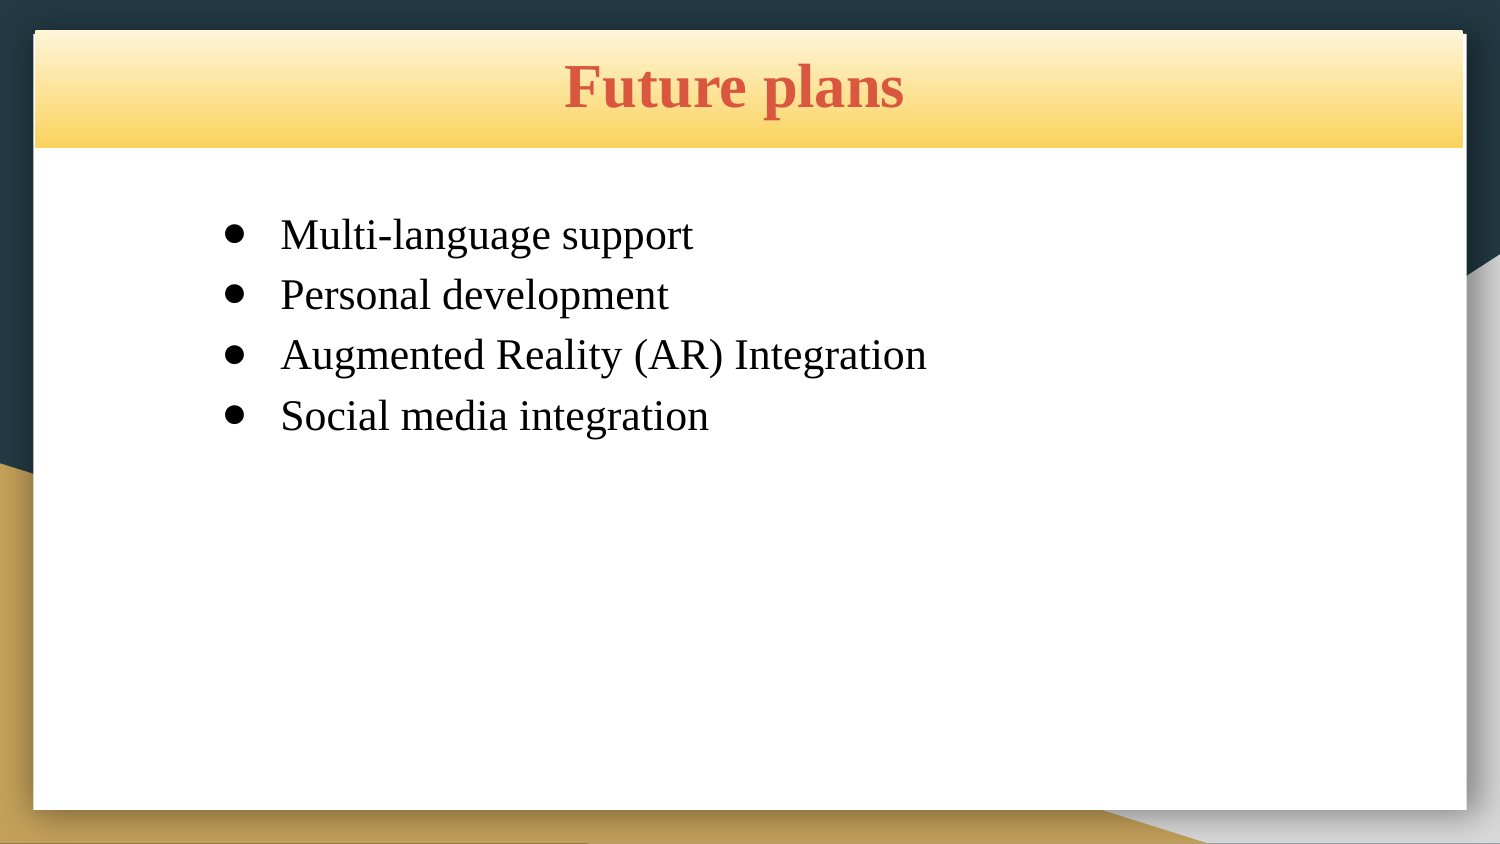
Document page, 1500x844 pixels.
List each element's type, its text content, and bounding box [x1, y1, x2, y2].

title Future plans [35, 30, 1463, 148]
text_box Multi-language support Personal development Augmented Reality (AR) Integration Social media integration [190, 182, 1294, 661]
